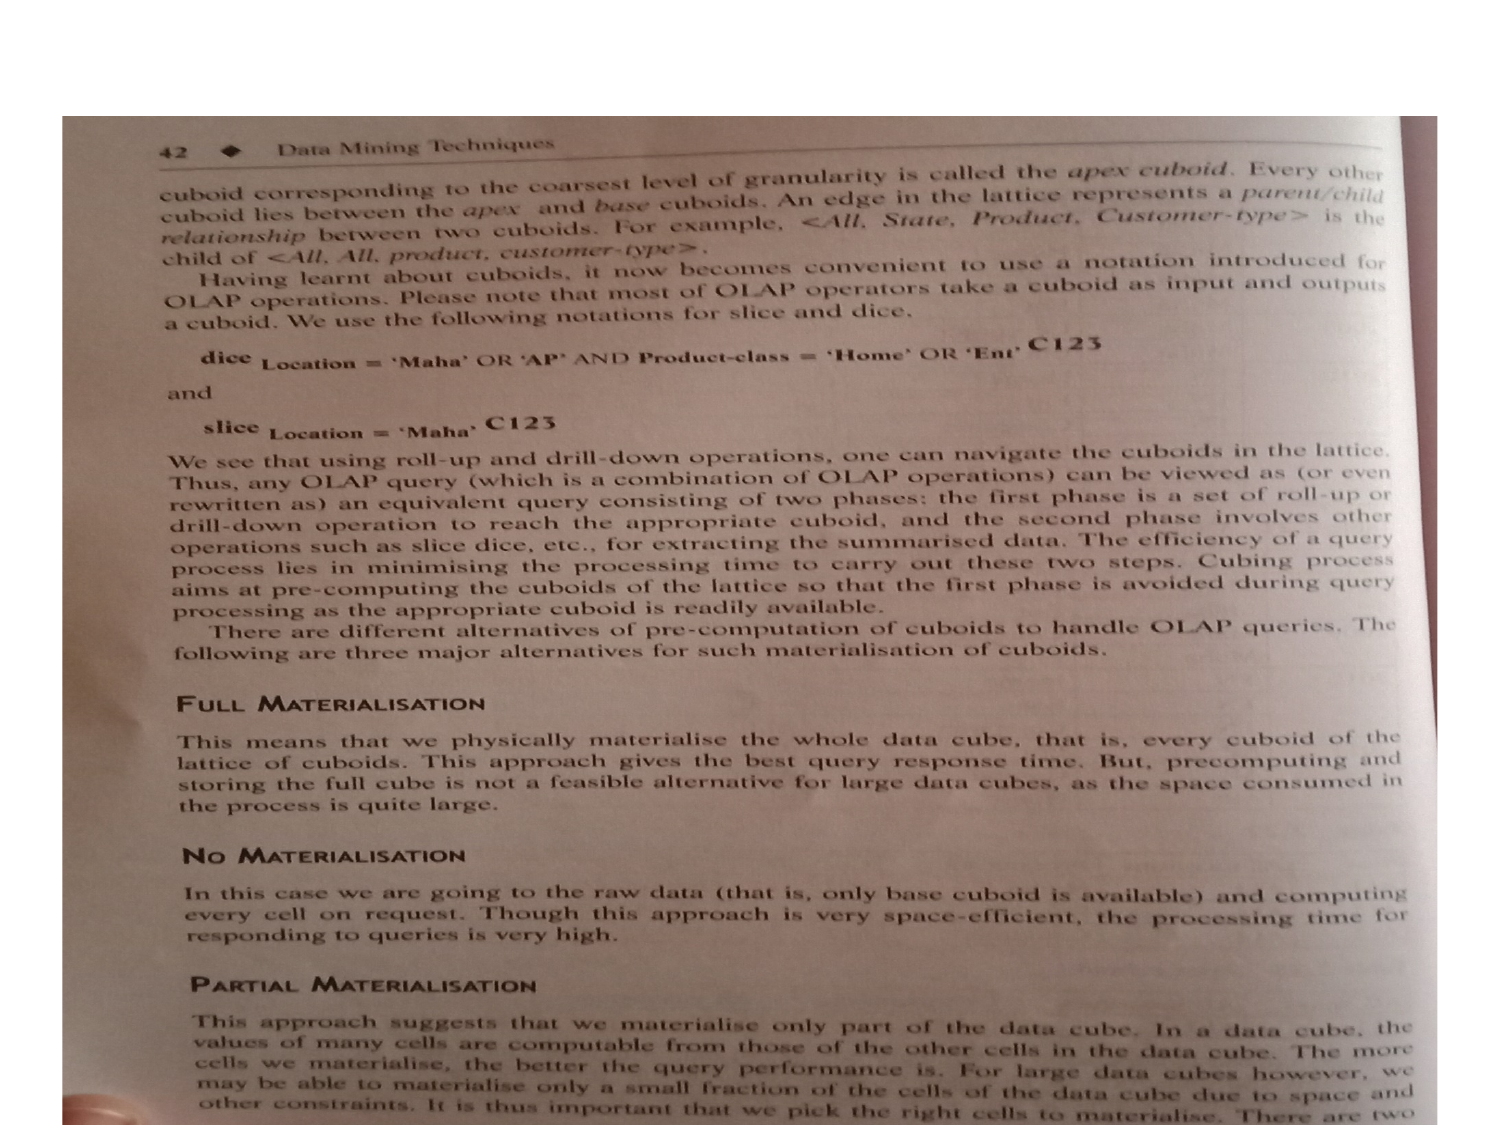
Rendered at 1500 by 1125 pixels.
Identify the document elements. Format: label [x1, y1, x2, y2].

picture [62, 116, 1438, 1125]
